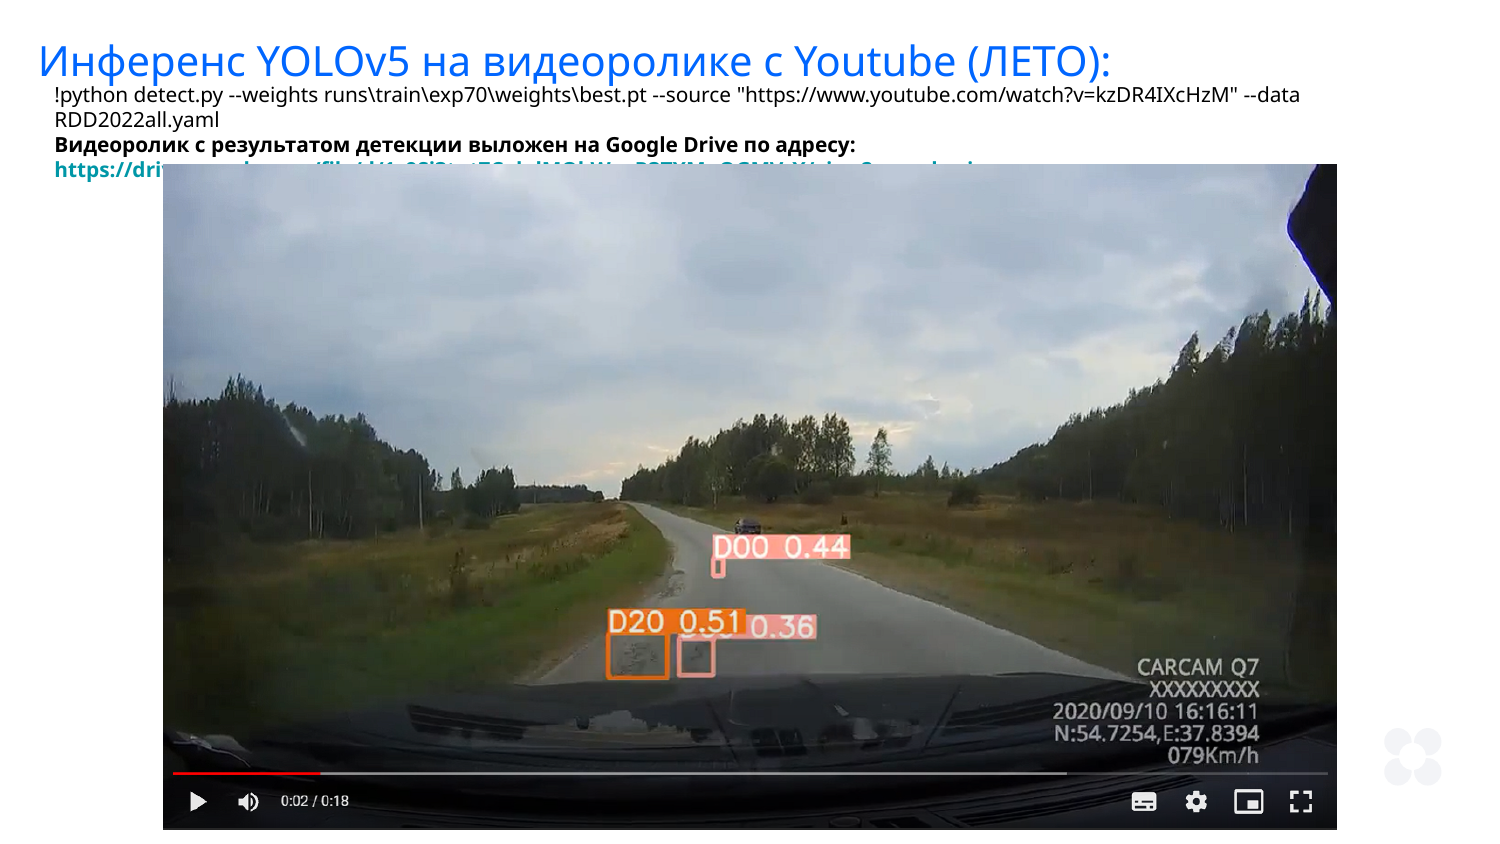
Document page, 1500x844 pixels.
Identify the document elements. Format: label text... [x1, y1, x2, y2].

picture [163, 164, 1337, 830]
text_box Инференс YOLOv5 на видеоролике с Youtube (ЛЕТО): [0, 0, 1461, 100]
text_box !python detect.py --weights runs\train\exp70\weights\best.pt --source "https://www.youtube.com/watch?v=kzDR4IXcHzM" --data RDD2022all.yaml Видеоролик с результатом детекции выложен на Google Drive по адресу: https://drive.google.com/file/d/1s9Sj3tnt7CalplMOkWxoR3TXMqQGMV_X/view?usp=sharing [39, 74, 1472, 192]
